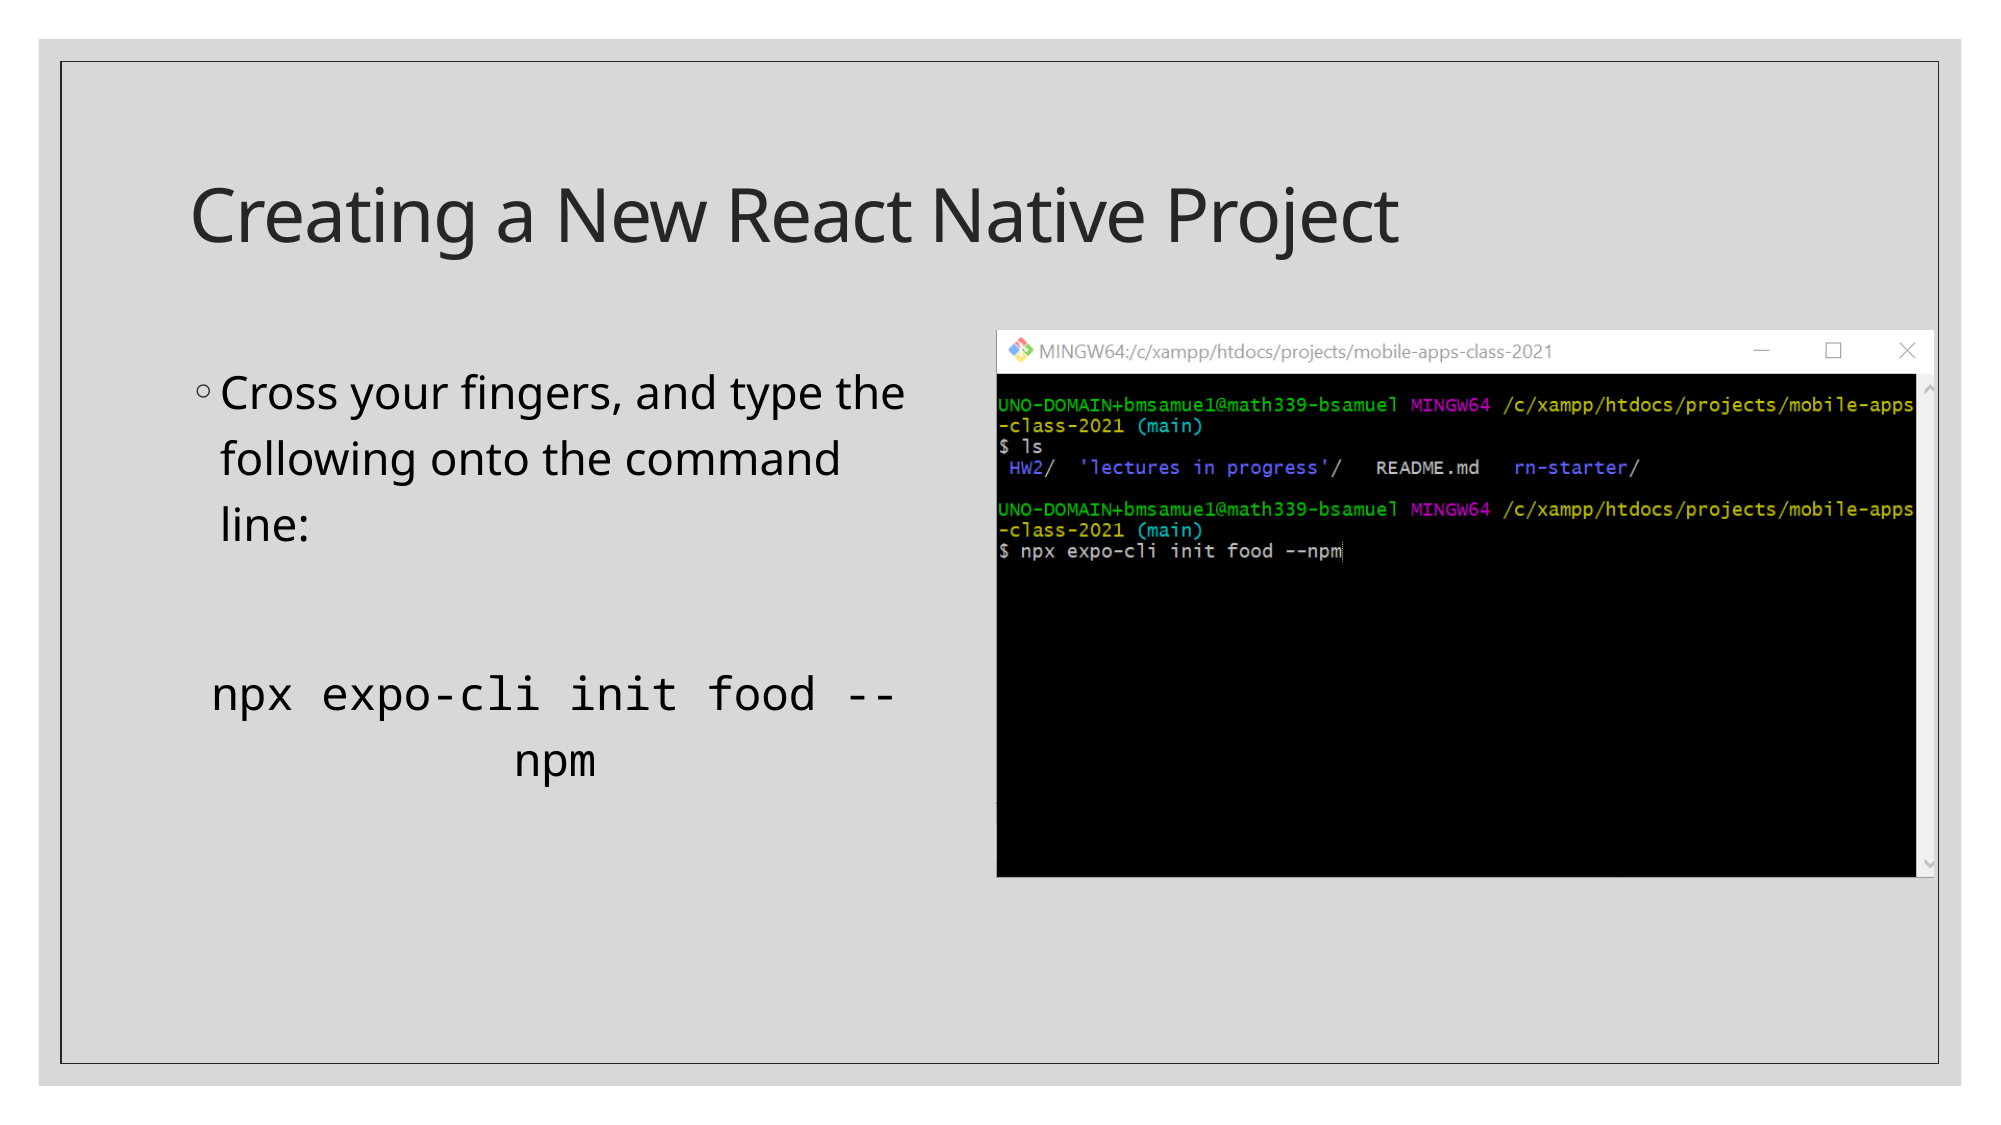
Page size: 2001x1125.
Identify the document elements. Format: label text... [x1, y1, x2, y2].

title Creating a New React Native Project [174, 105, 1825, 331]
picture [996, 330, 1934, 878]
list Cross your fingers, and type the following onto the command line: npx expo-cli init food --npm [174, 345, 936, 977]
